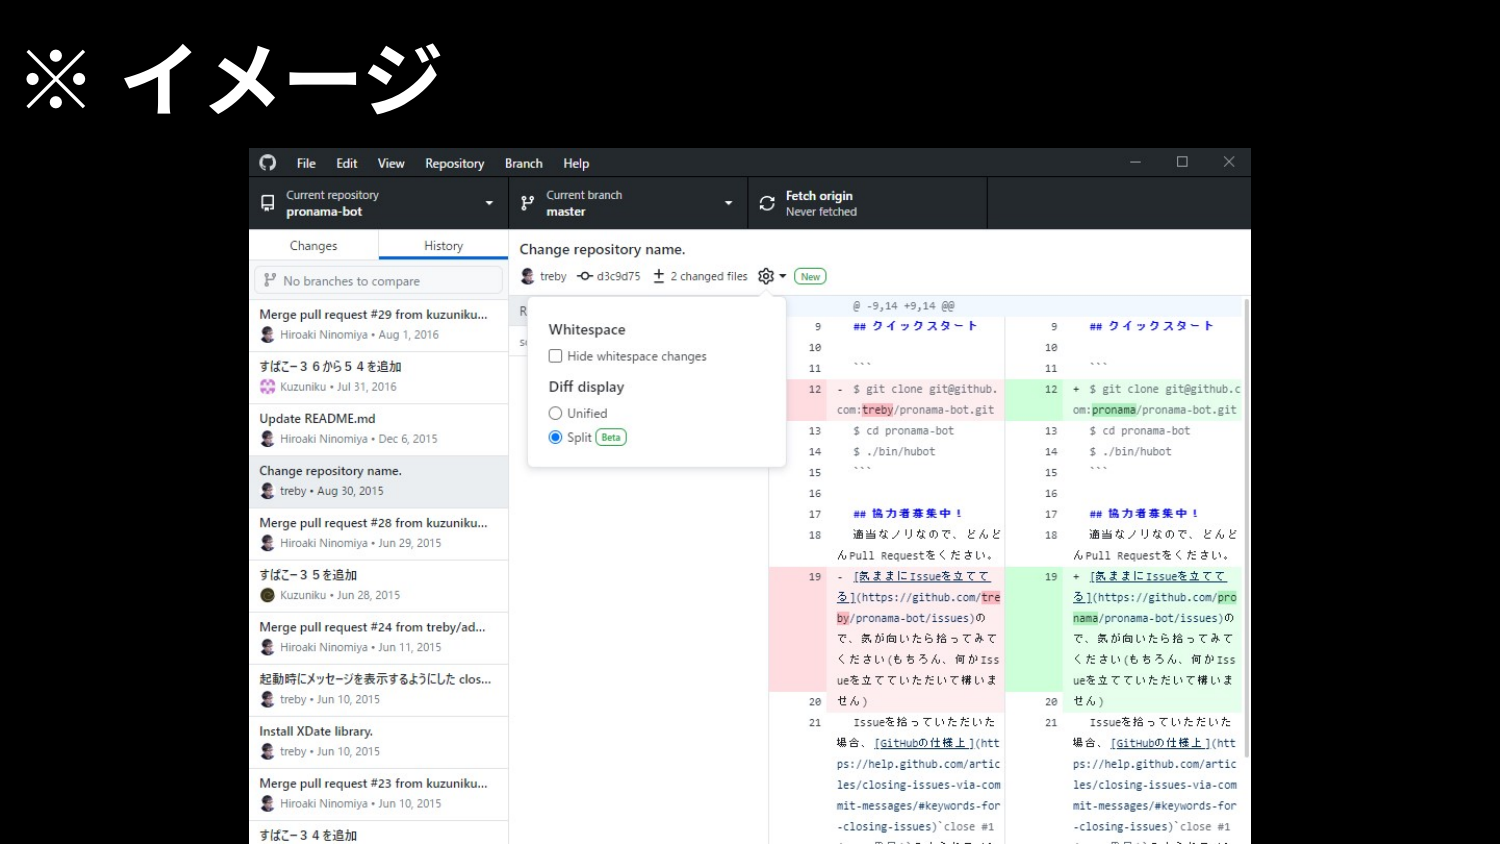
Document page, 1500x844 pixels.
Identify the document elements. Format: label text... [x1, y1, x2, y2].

picture [248, 148, 1251, 844]
title ※イメージ [0, 0, 1500, 149]
